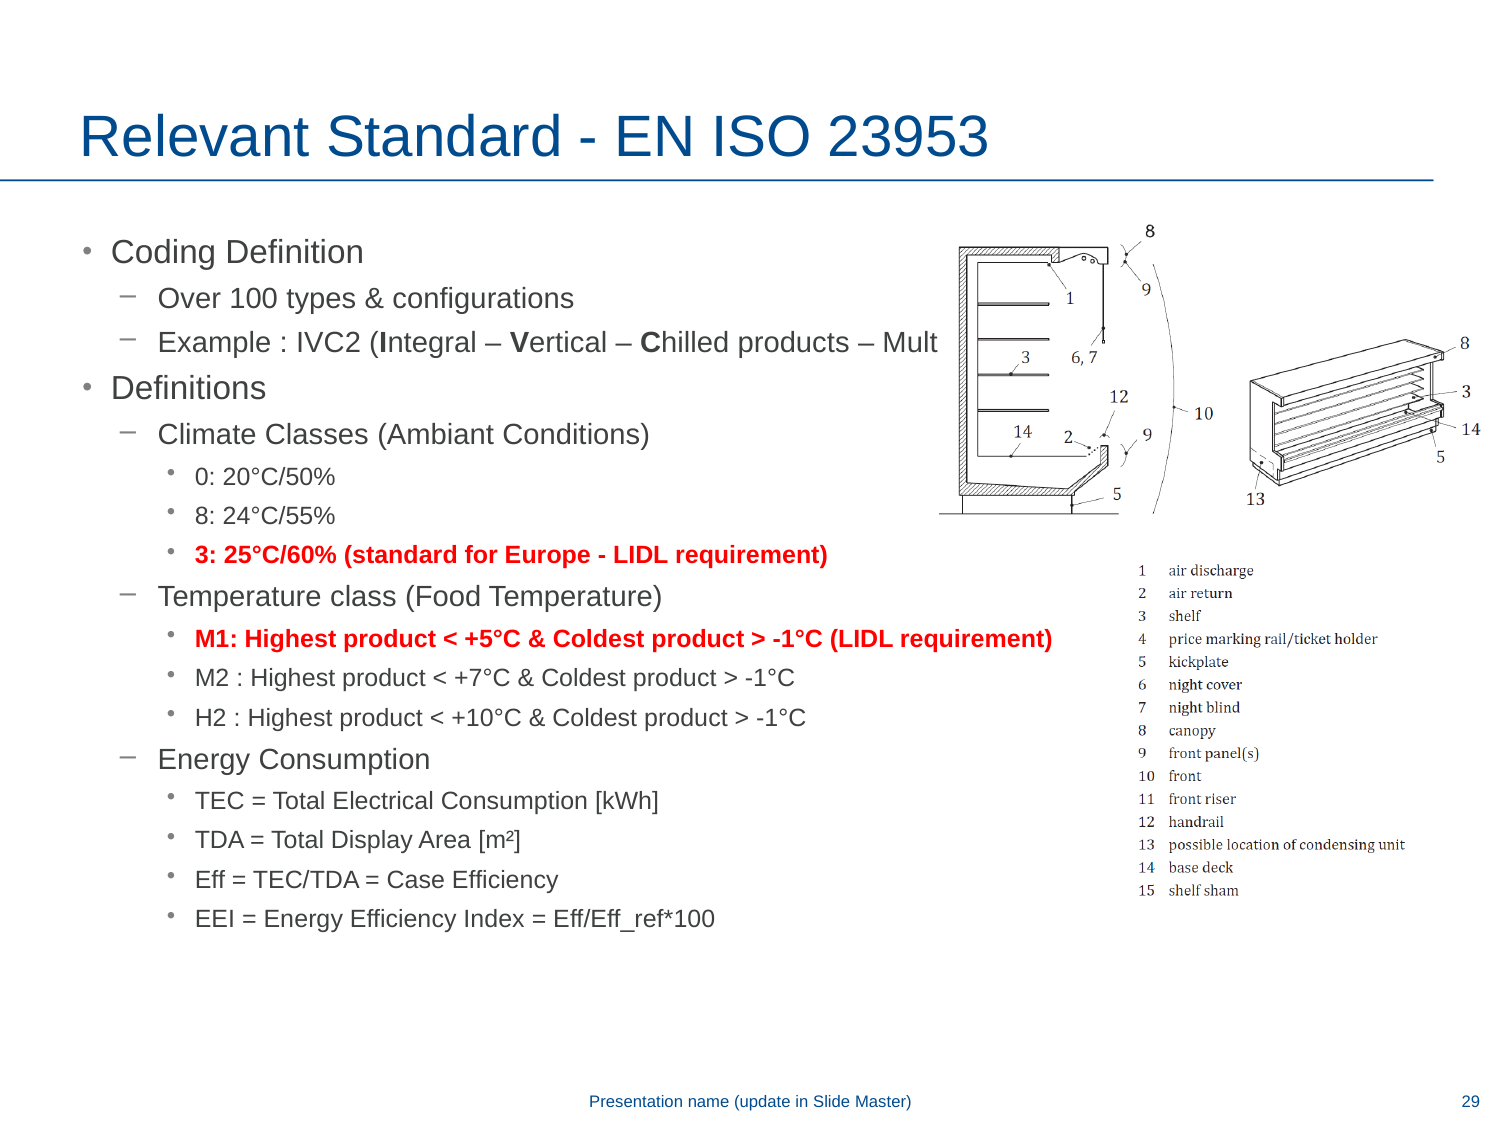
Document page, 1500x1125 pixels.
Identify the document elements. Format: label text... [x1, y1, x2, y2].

list Coding Definition Over 100 types & configurations Example : IVC2 (Integral – Vertical – Chilled products – Multi-deck) Definitions Climate Classes (Ambiant Conditions) 0: 20°C/50% 8: 24°C/55% 3: 25°C/60% (standard for Europe - LIDL requirement) Temperature class (Food Temperature) M1: Highest product < +5°C & Coldest product > -1°C (LIDL requirement) M2 : Highest product < +7°C & Coldest product > -1°C H2 : Highest product < +10°C & Coldest product > -1°C Energy Consumption TEC = Total Electrical Consumption [kWh] TDA = Total Display Area [m²] Eff = TEC/TDA = Case Efficiency EEI = Energy Efficiency Index = Eff/Eff_ref*100 [66, 219, 1112, 1013]
picture [939, 220, 1500, 532]
picture [1133, 559, 1411, 903]
title Relevant Standard - EN ISO 23953 [64, 20, 1436, 177]
